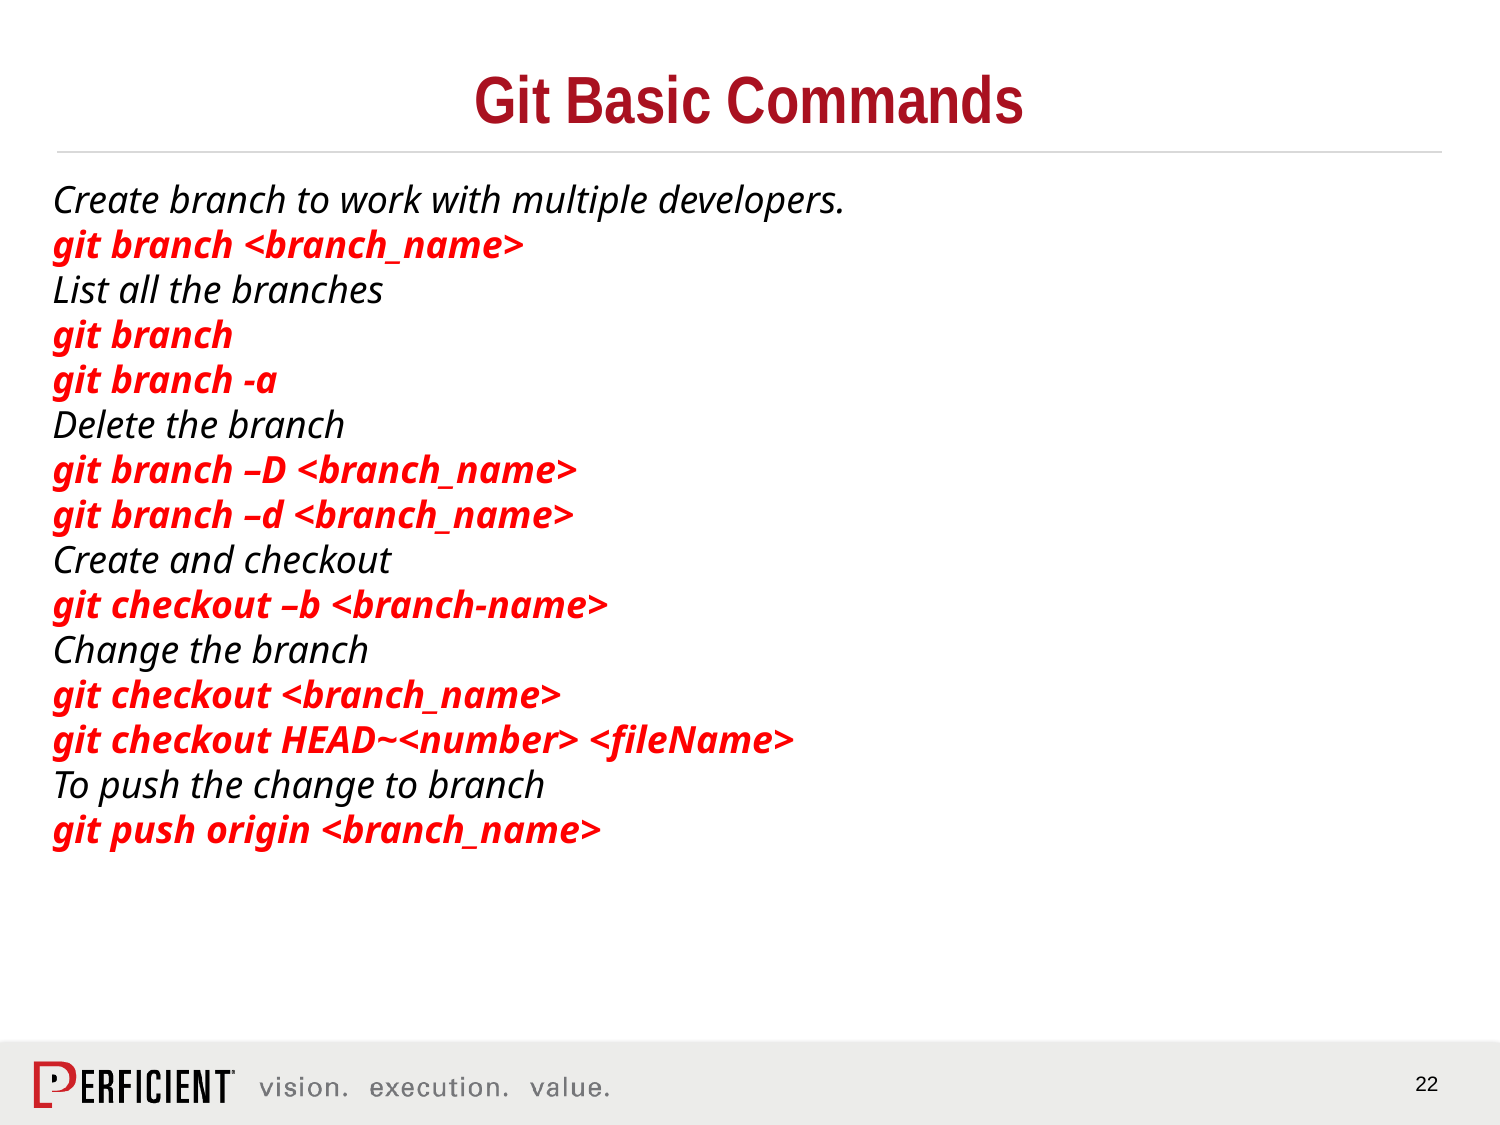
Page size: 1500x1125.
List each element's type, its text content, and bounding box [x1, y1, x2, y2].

title Git Basic Commands [0, 49, 1500, 152]
text_box Create branch to work with multiple developers. git branch <branch_name> List all the branches git branch git branch -a Delete the branch git branch –D <branch_name> git branch –d <branch_name> Create and checkout git checkout –b <branch-name> Change the branch git checkout <branch_name> git checkout HEAD~<number> <fileName> To push the change to branch git push origin <branch_name> [37, 168, 1263, 859]
picture [27, 1055, 614, 1113]
